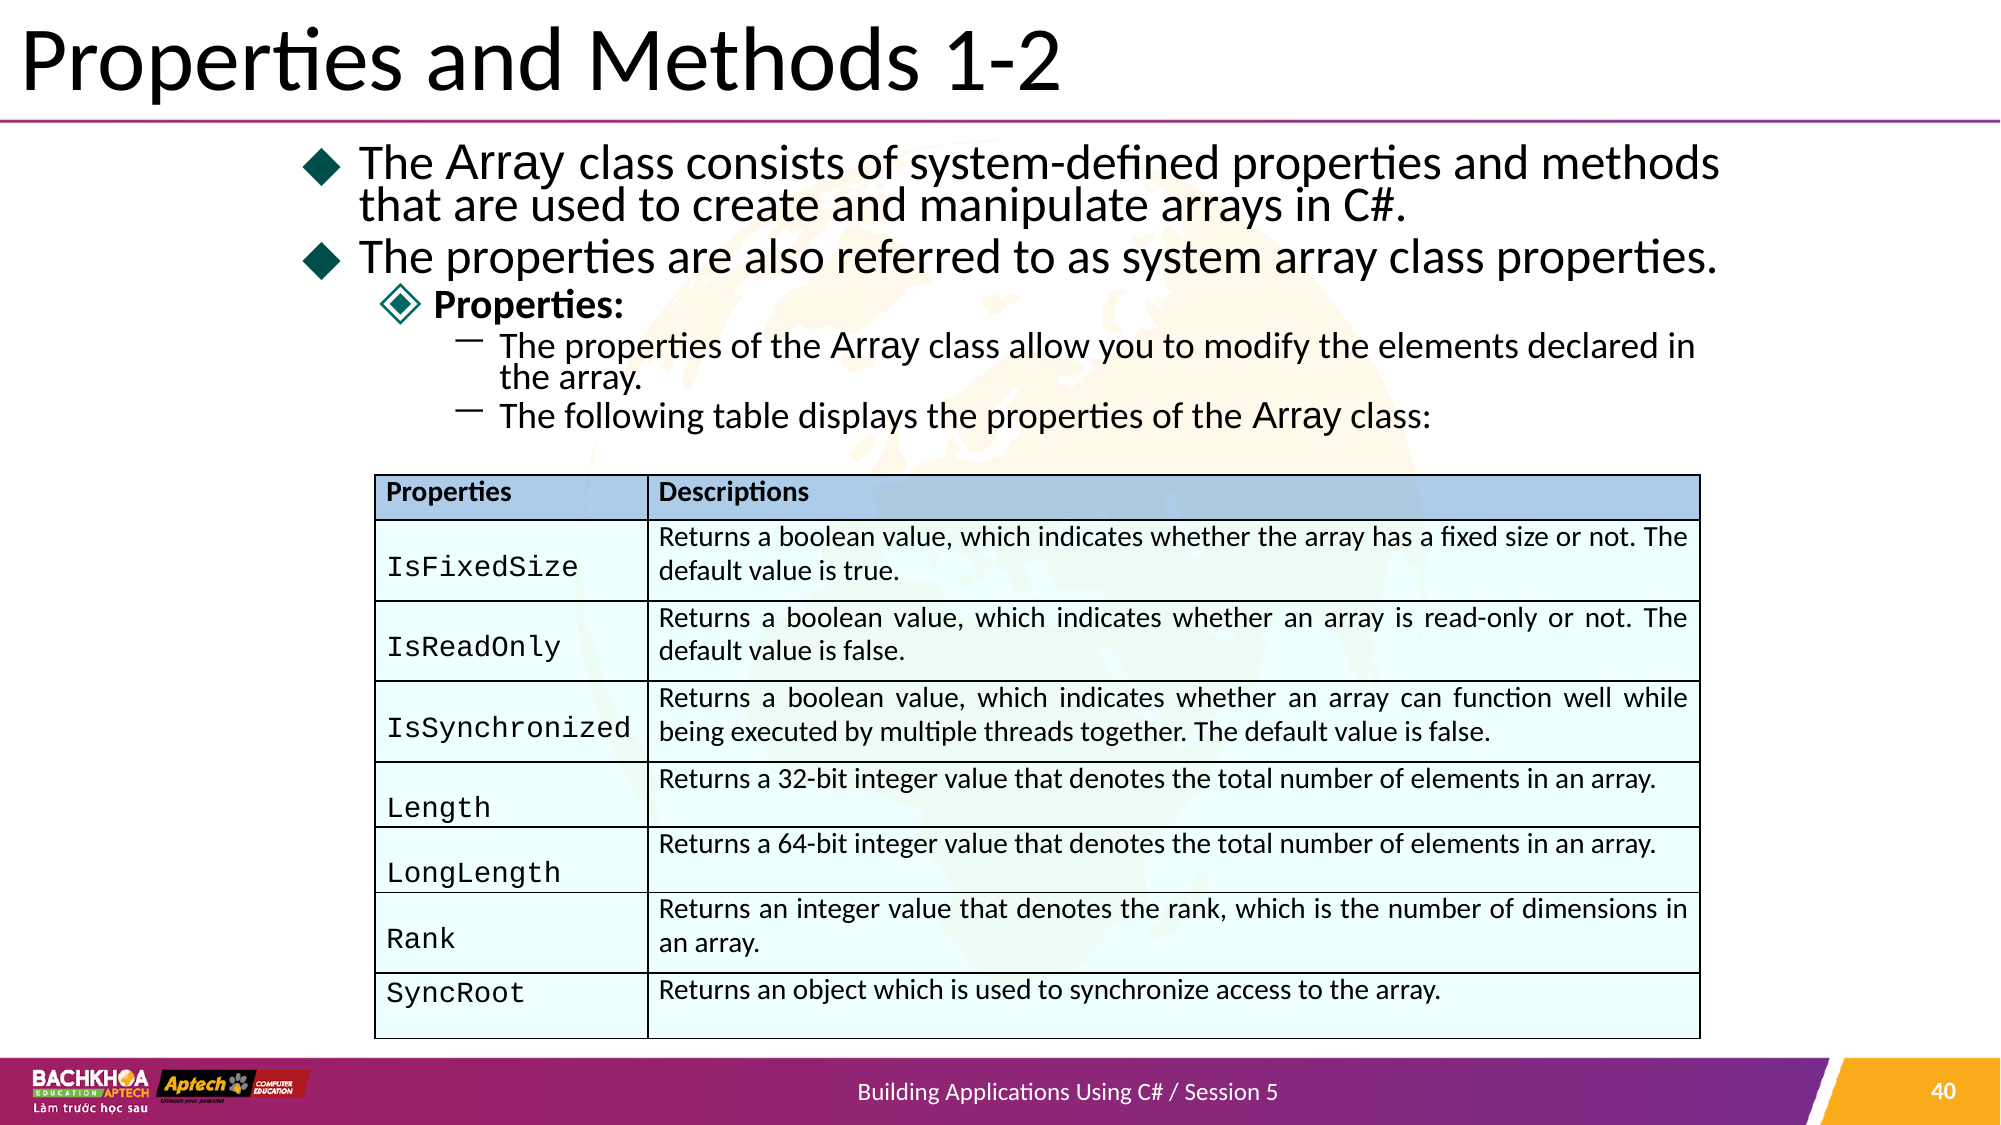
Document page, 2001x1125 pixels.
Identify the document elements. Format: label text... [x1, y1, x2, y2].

table_cell SyncRoot [376, 974, 647, 1038]
table_cell LongLength [376, 828, 647, 892]
table_header Properties [376, 476, 647, 519]
table_cell Returns a boolean value, which indicates whether the array has a fixed size or not. The default value is true. [649, 521, 1699, 600]
table_cell Returns a 32-bit integer value that denotes the total number of elements in an array. [649, 763, 1699, 826]
table_cell IsReadOnly [376, 602, 647, 680]
table_cell Length [376, 763, 647, 826]
table_cell Returns an integer value that denotes the rank, which is the number of dimensions in an array. [649, 893, 1699, 972]
table_cell IsSynchronized [376, 682, 647, 761]
table_cell Rank [376, 893, 647, 972]
slide_number ‹#› [1899, 1059, 1988, 1120]
footer Building Applications Using C# / Session 5 [324, 1060, 1813, 1120]
table_cell Returns a 64-bit integer value that denotes the total number of elements in an array. [649, 828, 1699, 892]
title Properties and Methods 1-2 [5, 3, 1993, 116]
table_cell Returns a boolean value, which indicates whether an array can function well while being executed by multiple threads together. The default value is false. [649, 682, 1699, 761]
text_box The Array class consists of system-defined properties and methods that are used to create and manipulate arrays in C#. The properties are also referred to as system array class properties. Properties: The properties of the Array class allow you to modify the elements declared in the array. The following table displays the properties of the Array class: [287, 138, 1750, 882]
table_cell IsFixedSize [376, 521, 647, 600]
table_header Descriptions [649, 476, 1699, 519]
table_cell Returns an object which is used to synchronize access to the array. [649, 974, 1699, 1038]
table_cell Returns a boolean value, which indicates whether an array is read-only or not. The default value is false. [649, 602, 1699, 680]
picture [0, 0, 2001, 1125]
